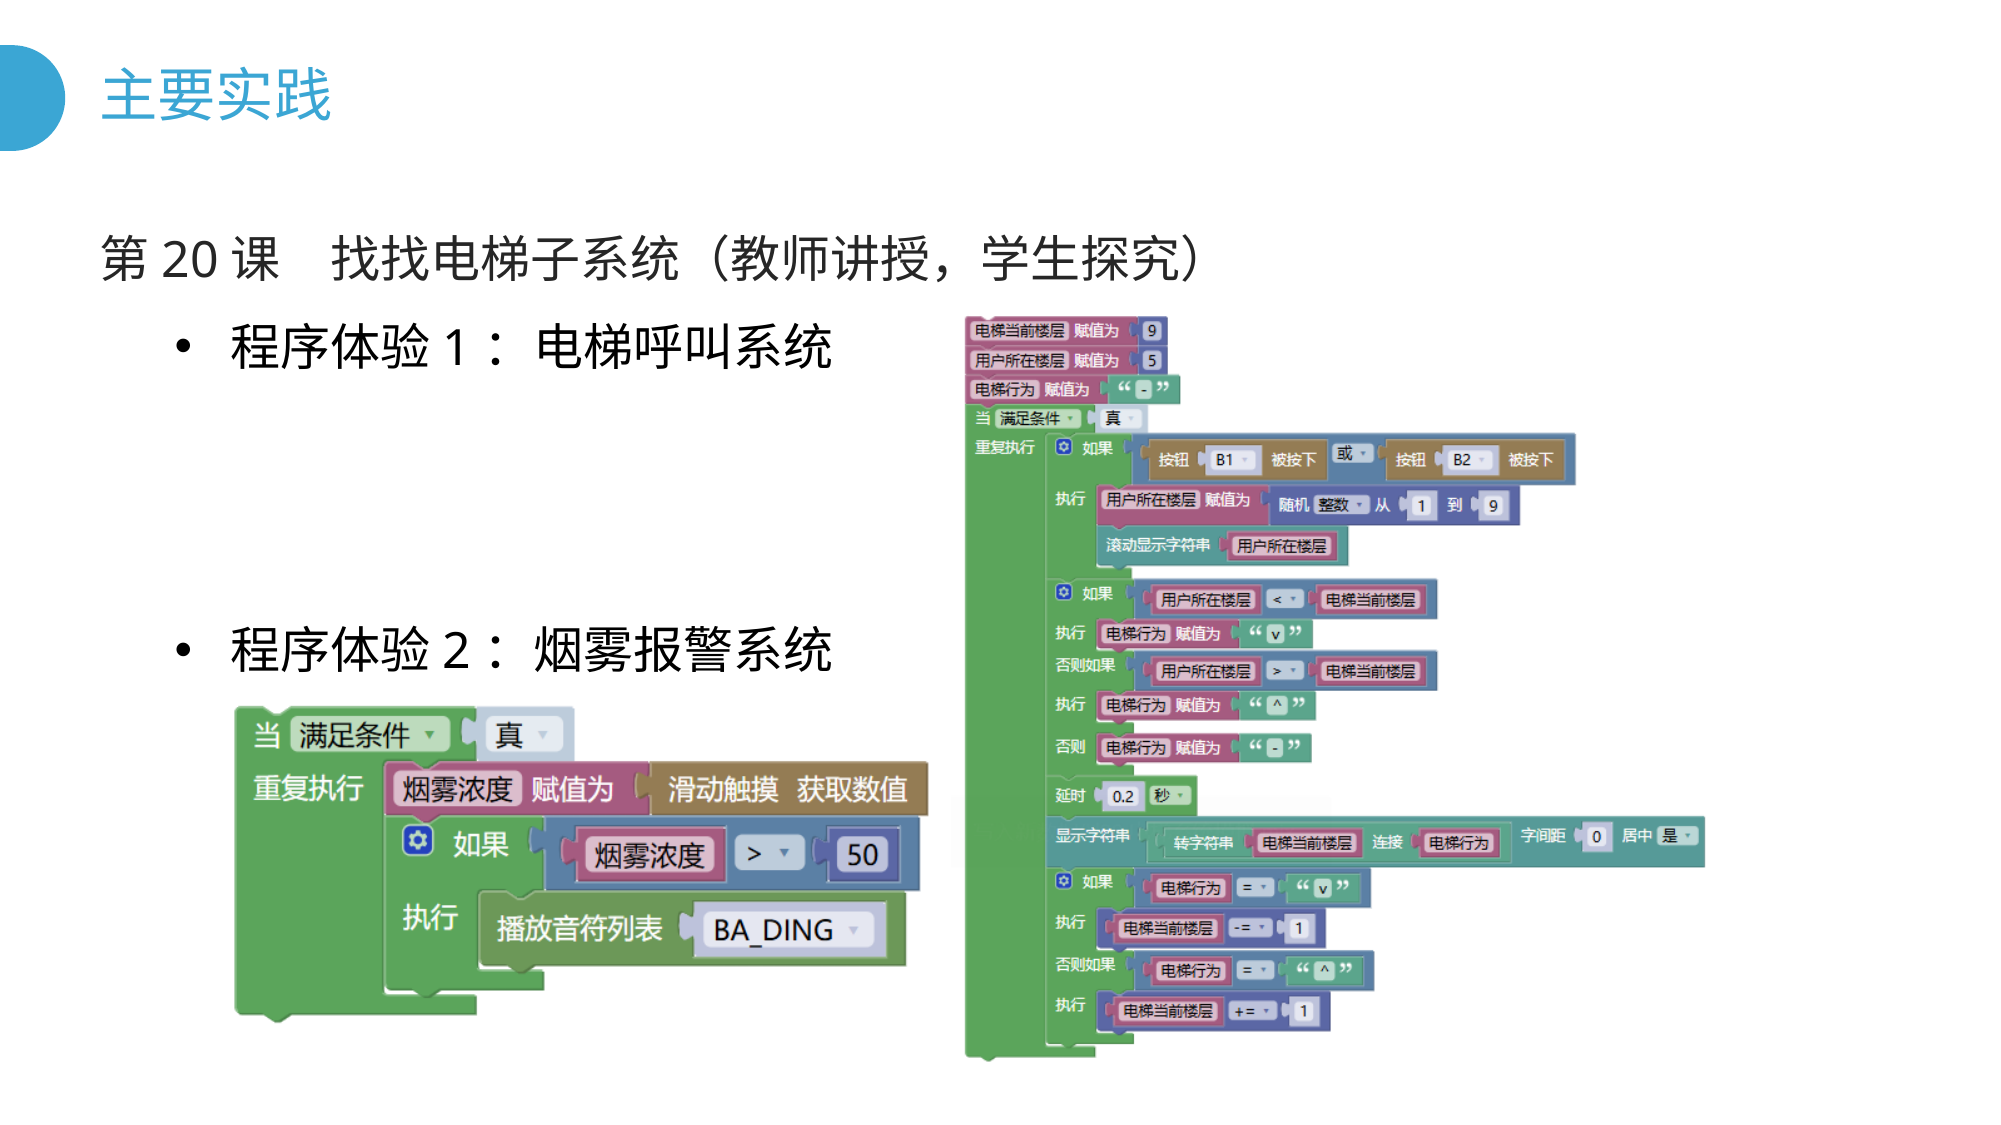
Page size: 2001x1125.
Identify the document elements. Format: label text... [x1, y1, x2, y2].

title 主要实践 [84, 45, 1901, 151]
picture [212, 305, 1724, 1083]
list 第20课 找找电梯子系统（教师讲授，学生探究） 程序体验1：电梯呼叫系统 程序体验2：烟雾报警系统 [84, 201, 1901, 964]
